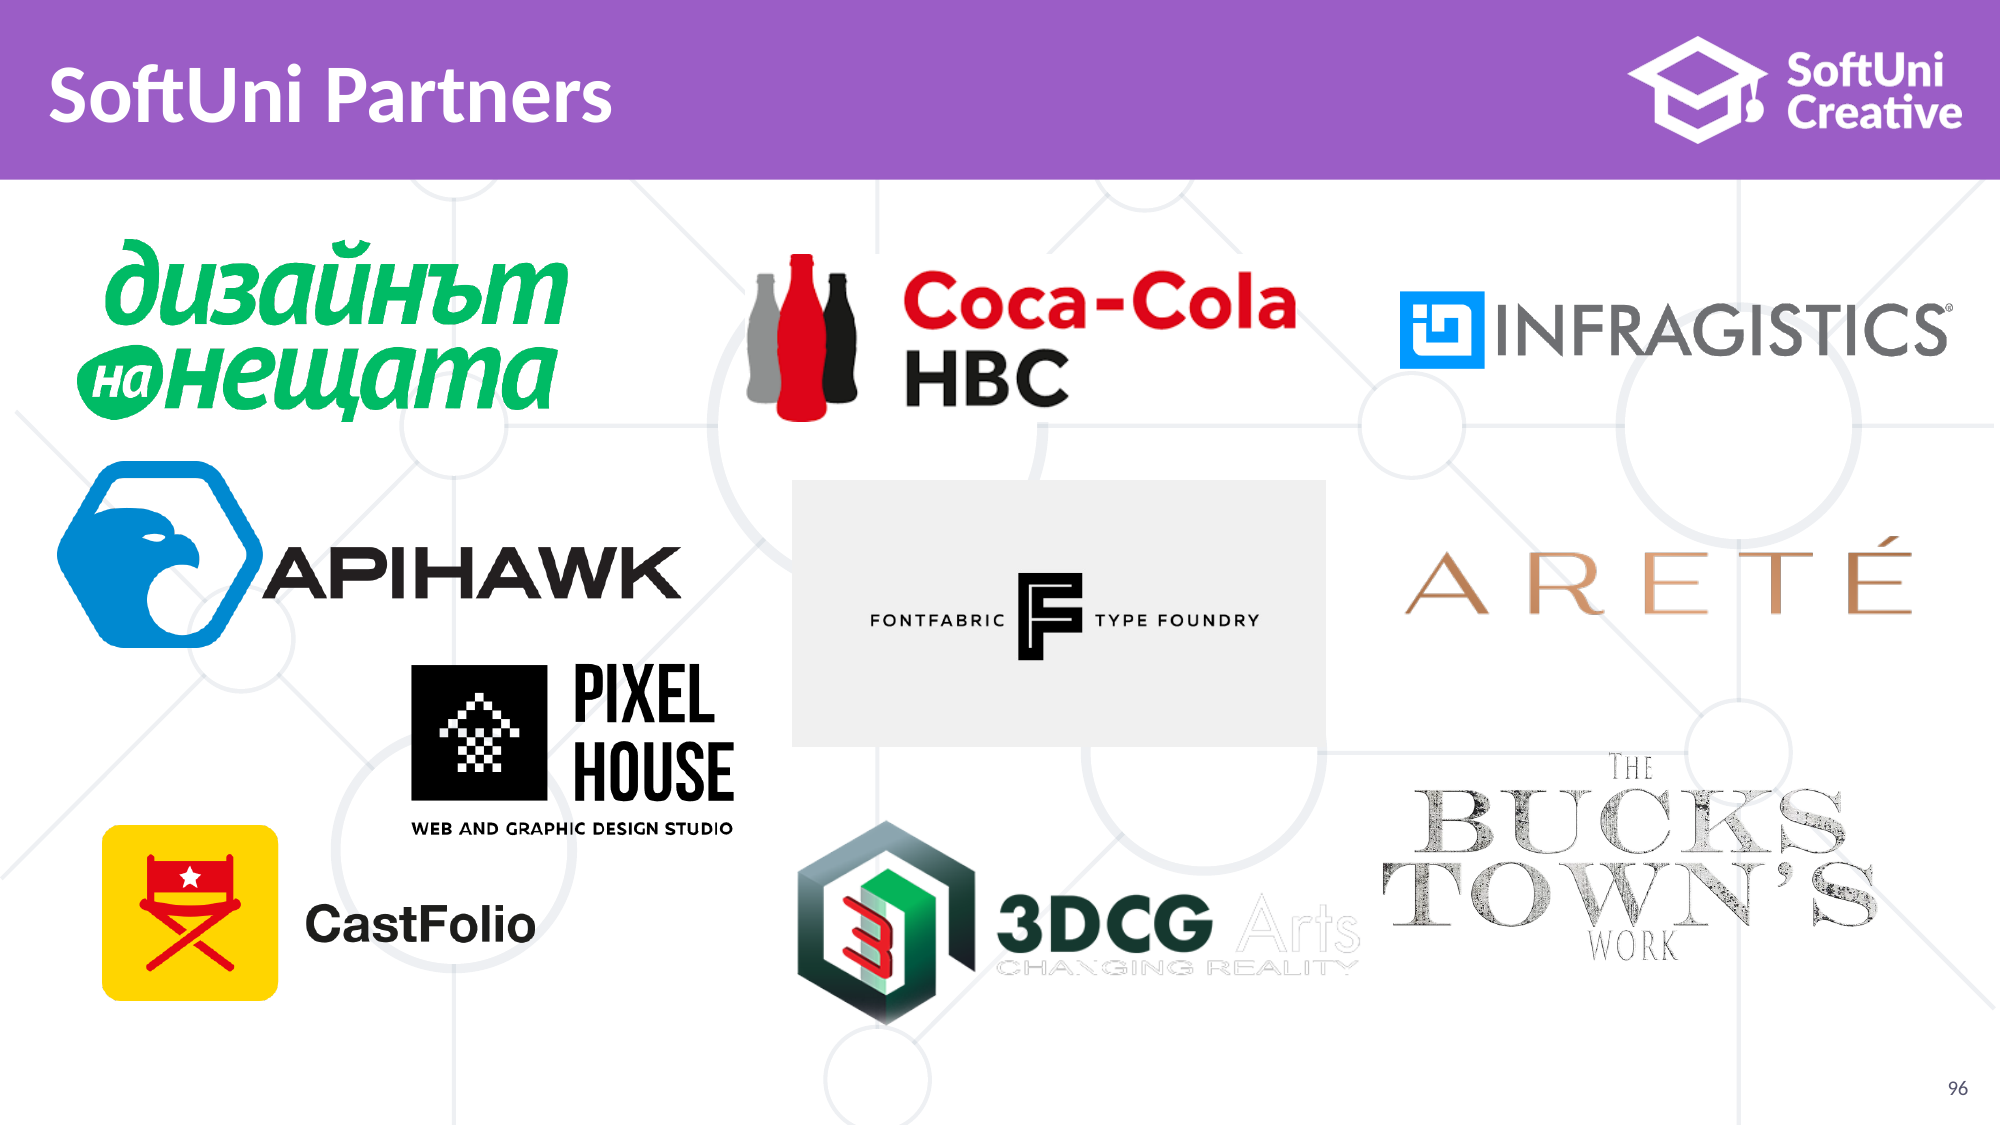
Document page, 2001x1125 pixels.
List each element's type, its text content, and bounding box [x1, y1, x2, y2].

picture [1627, 36, 1962, 144]
picture [72, 229, 572, 432]
title SoftUni Partners [31, 16, 1606, 162]
picture [1400, 291, 1953, 370]
picture [97, 479, 246, 635]
picture [30, 426, 1920, 1076]
picture [744, 253, 1297, 422]
slide_number 96 [1904, 1065, 1975, 1109]
picture [56, 461, 116, 551]
picture [144, 534, 164, 541]
